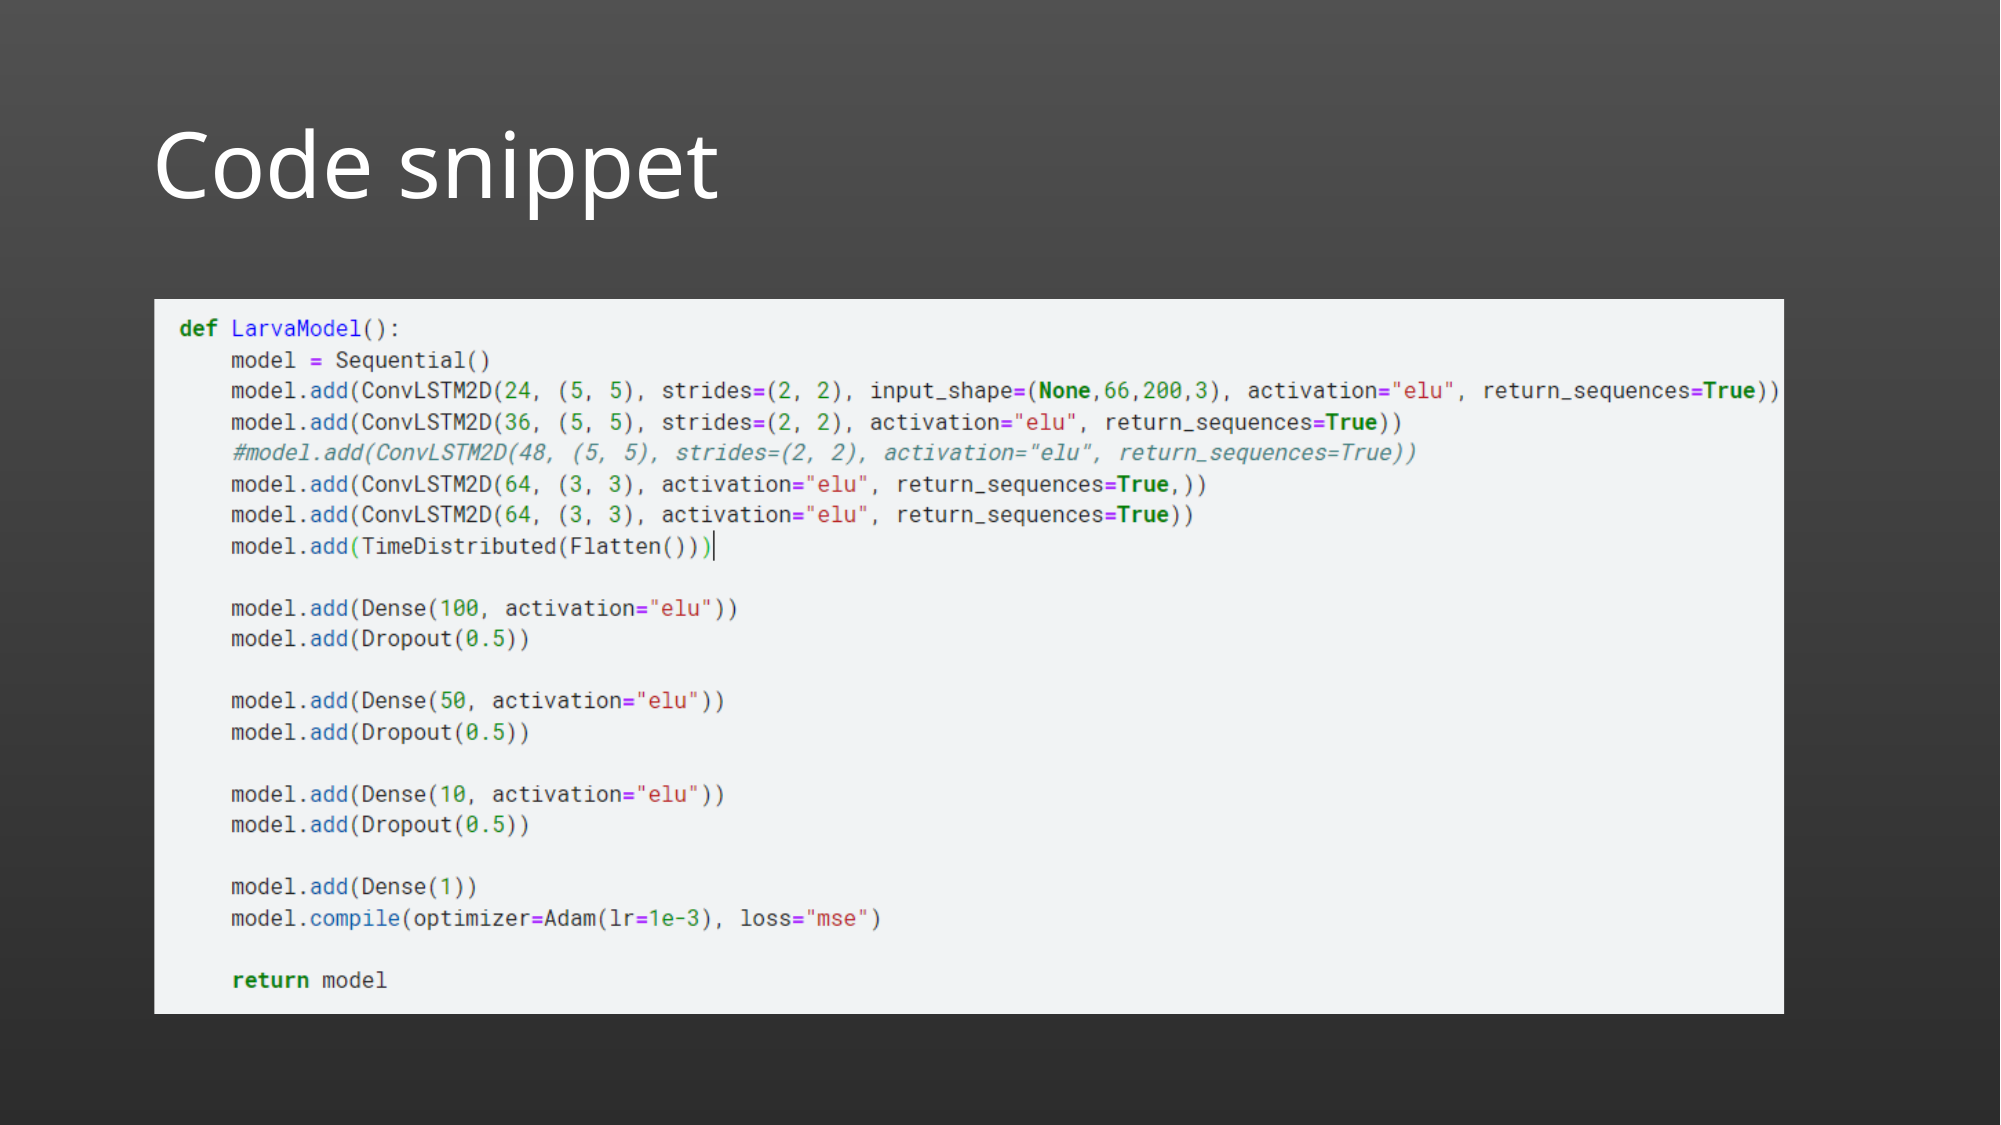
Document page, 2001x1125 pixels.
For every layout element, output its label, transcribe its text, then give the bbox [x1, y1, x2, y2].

title Code snippet [137, 59, 1863, 278]
picture [154, 299, 1785, 1014]
